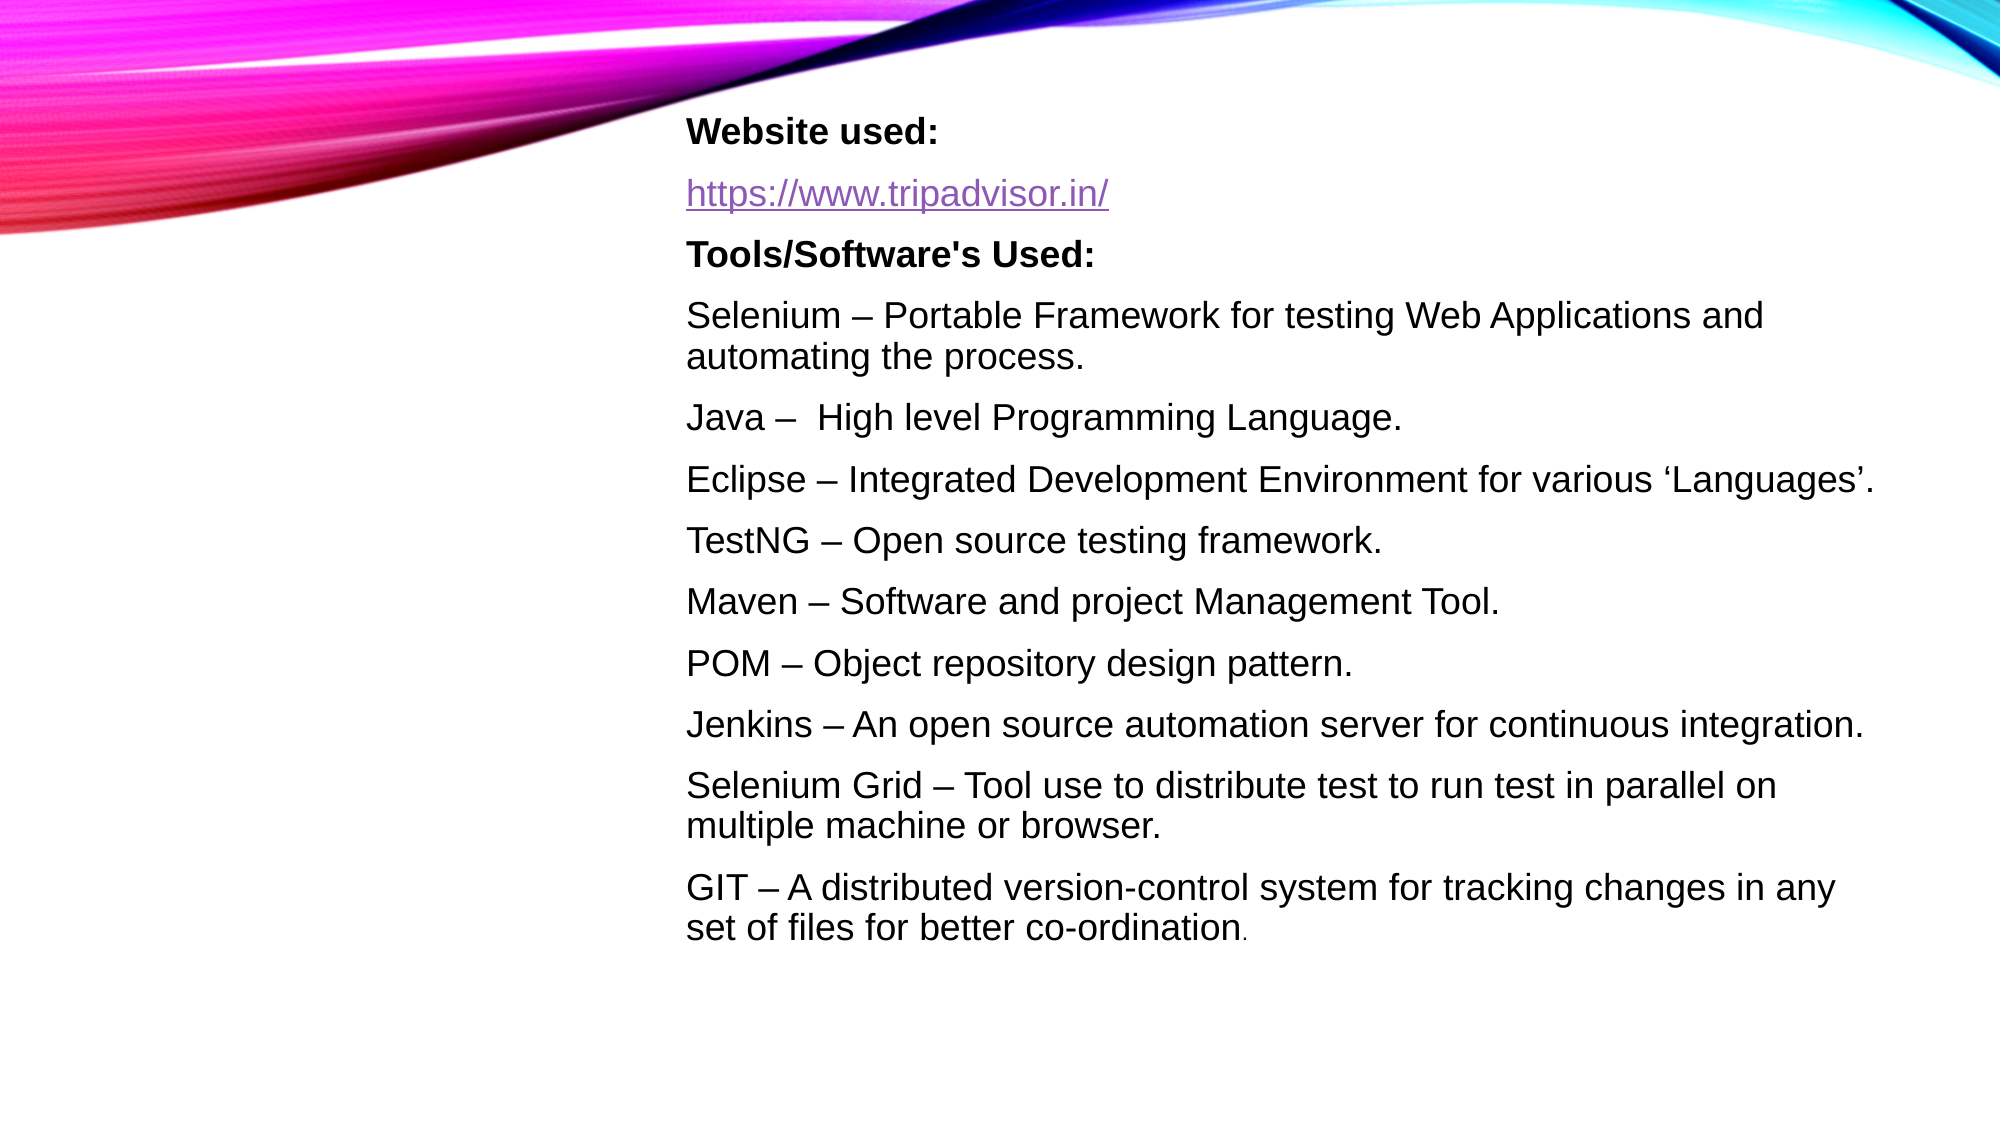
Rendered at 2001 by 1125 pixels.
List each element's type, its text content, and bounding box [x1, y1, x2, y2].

picture [0, 0, 2000, 237]
picture [1890, 0, 2000, 75]
picture [1910, 0, 2000, 45]
list Website used: https://www.tripadvisor.in/ Tools/Software's Used: Selenium – Portable Framework for testing Web Applications and automating the process. Java – High level Programming Language. Eclipse – Integrated Development Environment for various ‘Languages’. TestNG – Open source testing framework. Maven – Software and project Management Tool. POM – Object repository design pattern. Jenkins – An open source automation server for continuous integration. Selenium Grid – Tool use to distribute test to run test in parallel on multiple machine or browser. GIT – A distributed version-control system for tracking changes in any set of files for better co-ordination. [671, 105, 1894, 1021]
